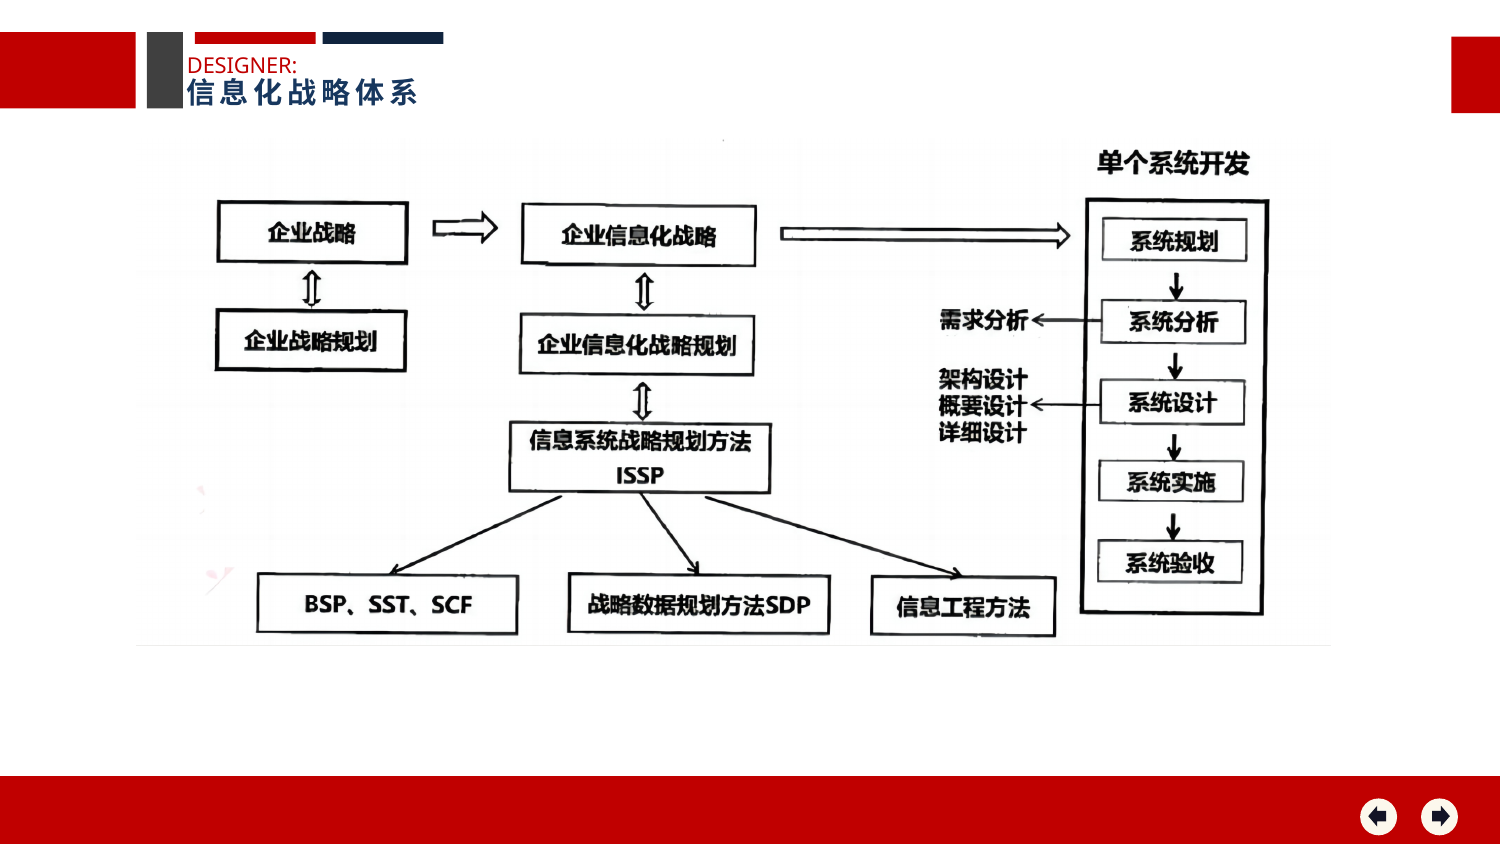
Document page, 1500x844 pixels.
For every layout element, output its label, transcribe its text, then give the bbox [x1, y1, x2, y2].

text_box 信息化战略体系 [171, 67, 574, 136]
text_box DESIGNER: [172, 43, 313, 67]
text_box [194, 31, 444, 45]
picture [136, 138, 1331, 646]
